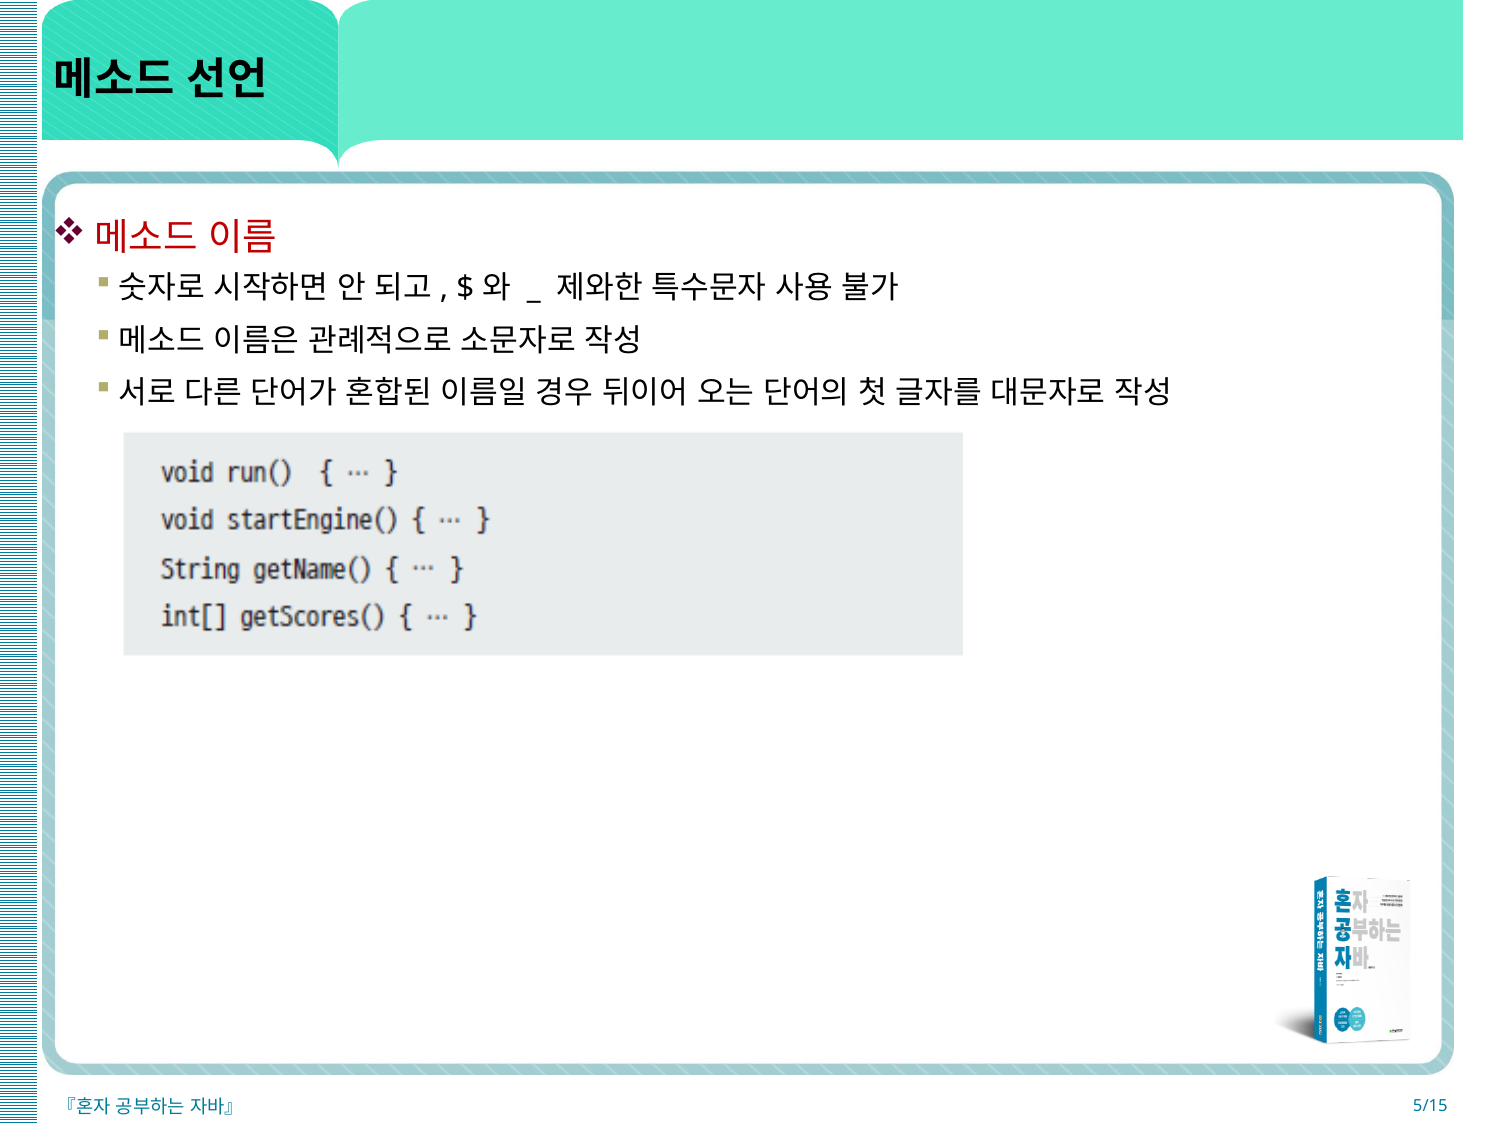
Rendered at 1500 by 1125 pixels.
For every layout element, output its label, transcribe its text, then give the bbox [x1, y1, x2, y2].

picture [225, 1102, 232, 1115]
picture [42, 0, 1463, 152]
list 메소드 이름 숫자로 시작하면 안 되고, $와 _ 제와한 특수문자 사용 불가 메소드 이름은 관례적으로 소문자로 작성 서로 다른 단어가 혼합된 이름일 경우 뒤이어 오는 단어의 첫 글자를 대문자로 작성 [37, 152, 1463, 1091]
picture [112, 424, 963, 665]
picture [116, 1102, 131, 1107]
title 메소드 선언 [39, 42, 1280, 138]
picture [1243, 797, 1488, 1122]
picture [68, 1097, 75, 1110]
